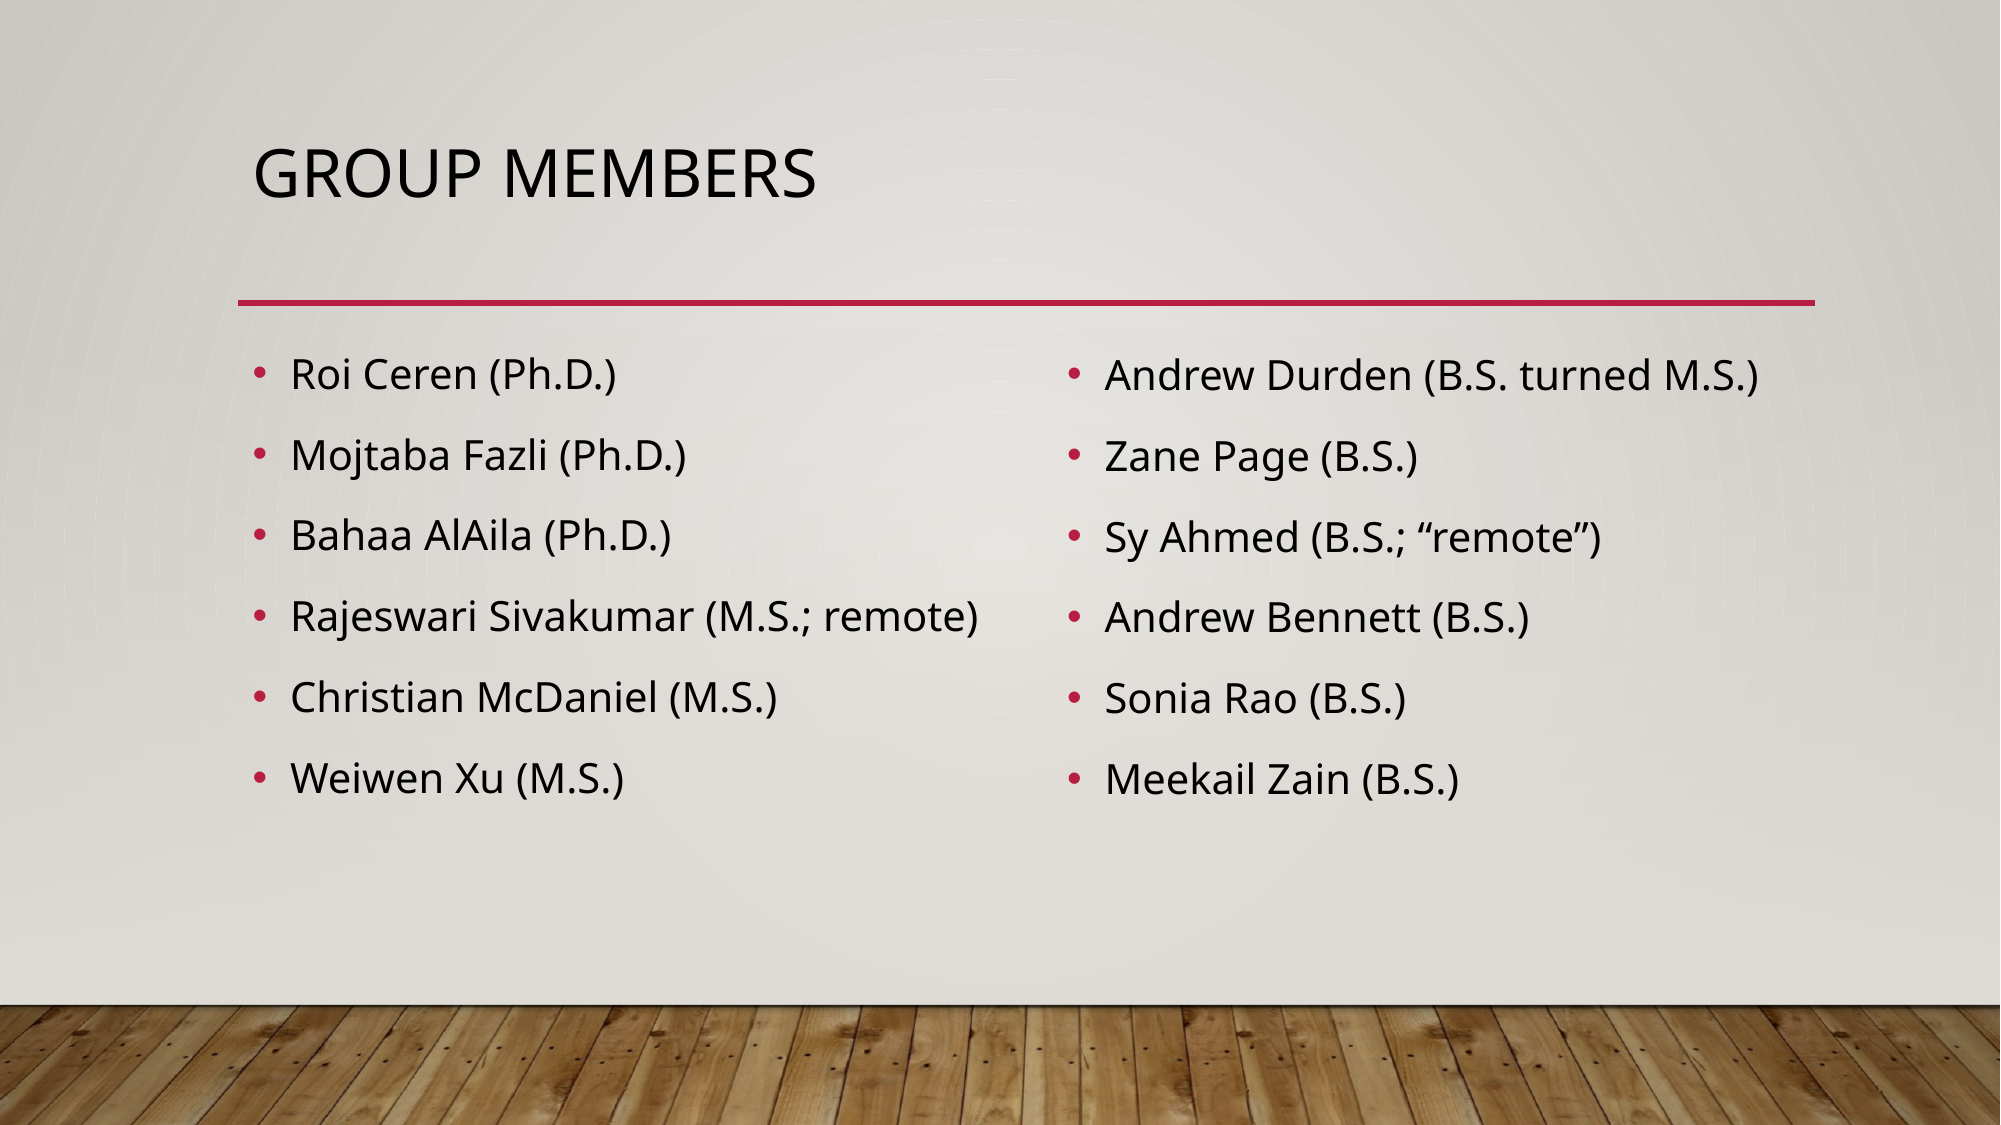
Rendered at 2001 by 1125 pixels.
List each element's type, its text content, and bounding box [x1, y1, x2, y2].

list Roi Ceren (Ph.D.) Mojtaba Fazli (Ph.D.) Bahaa AlAila (Ph.D.) Rajeswari Sivakumar (M.S.; remote) Christian McDaniel (M.S.) Weiwen Xu (M.S.) [237, 329, 1000, 896]
title Group Members [237, 132, 1814, 306]
list Andrew Durden (B.S. turned M.S.) Zane Page (B.S.) Sy Ahmed (B.S.; “remote”) Andrew Bennett (B.S.) Sonia Rao (B.S.) Meekail Zain (B.S.) [1052, 330, 1815, 896]
picture [0, 1005, 2000, 1125]
